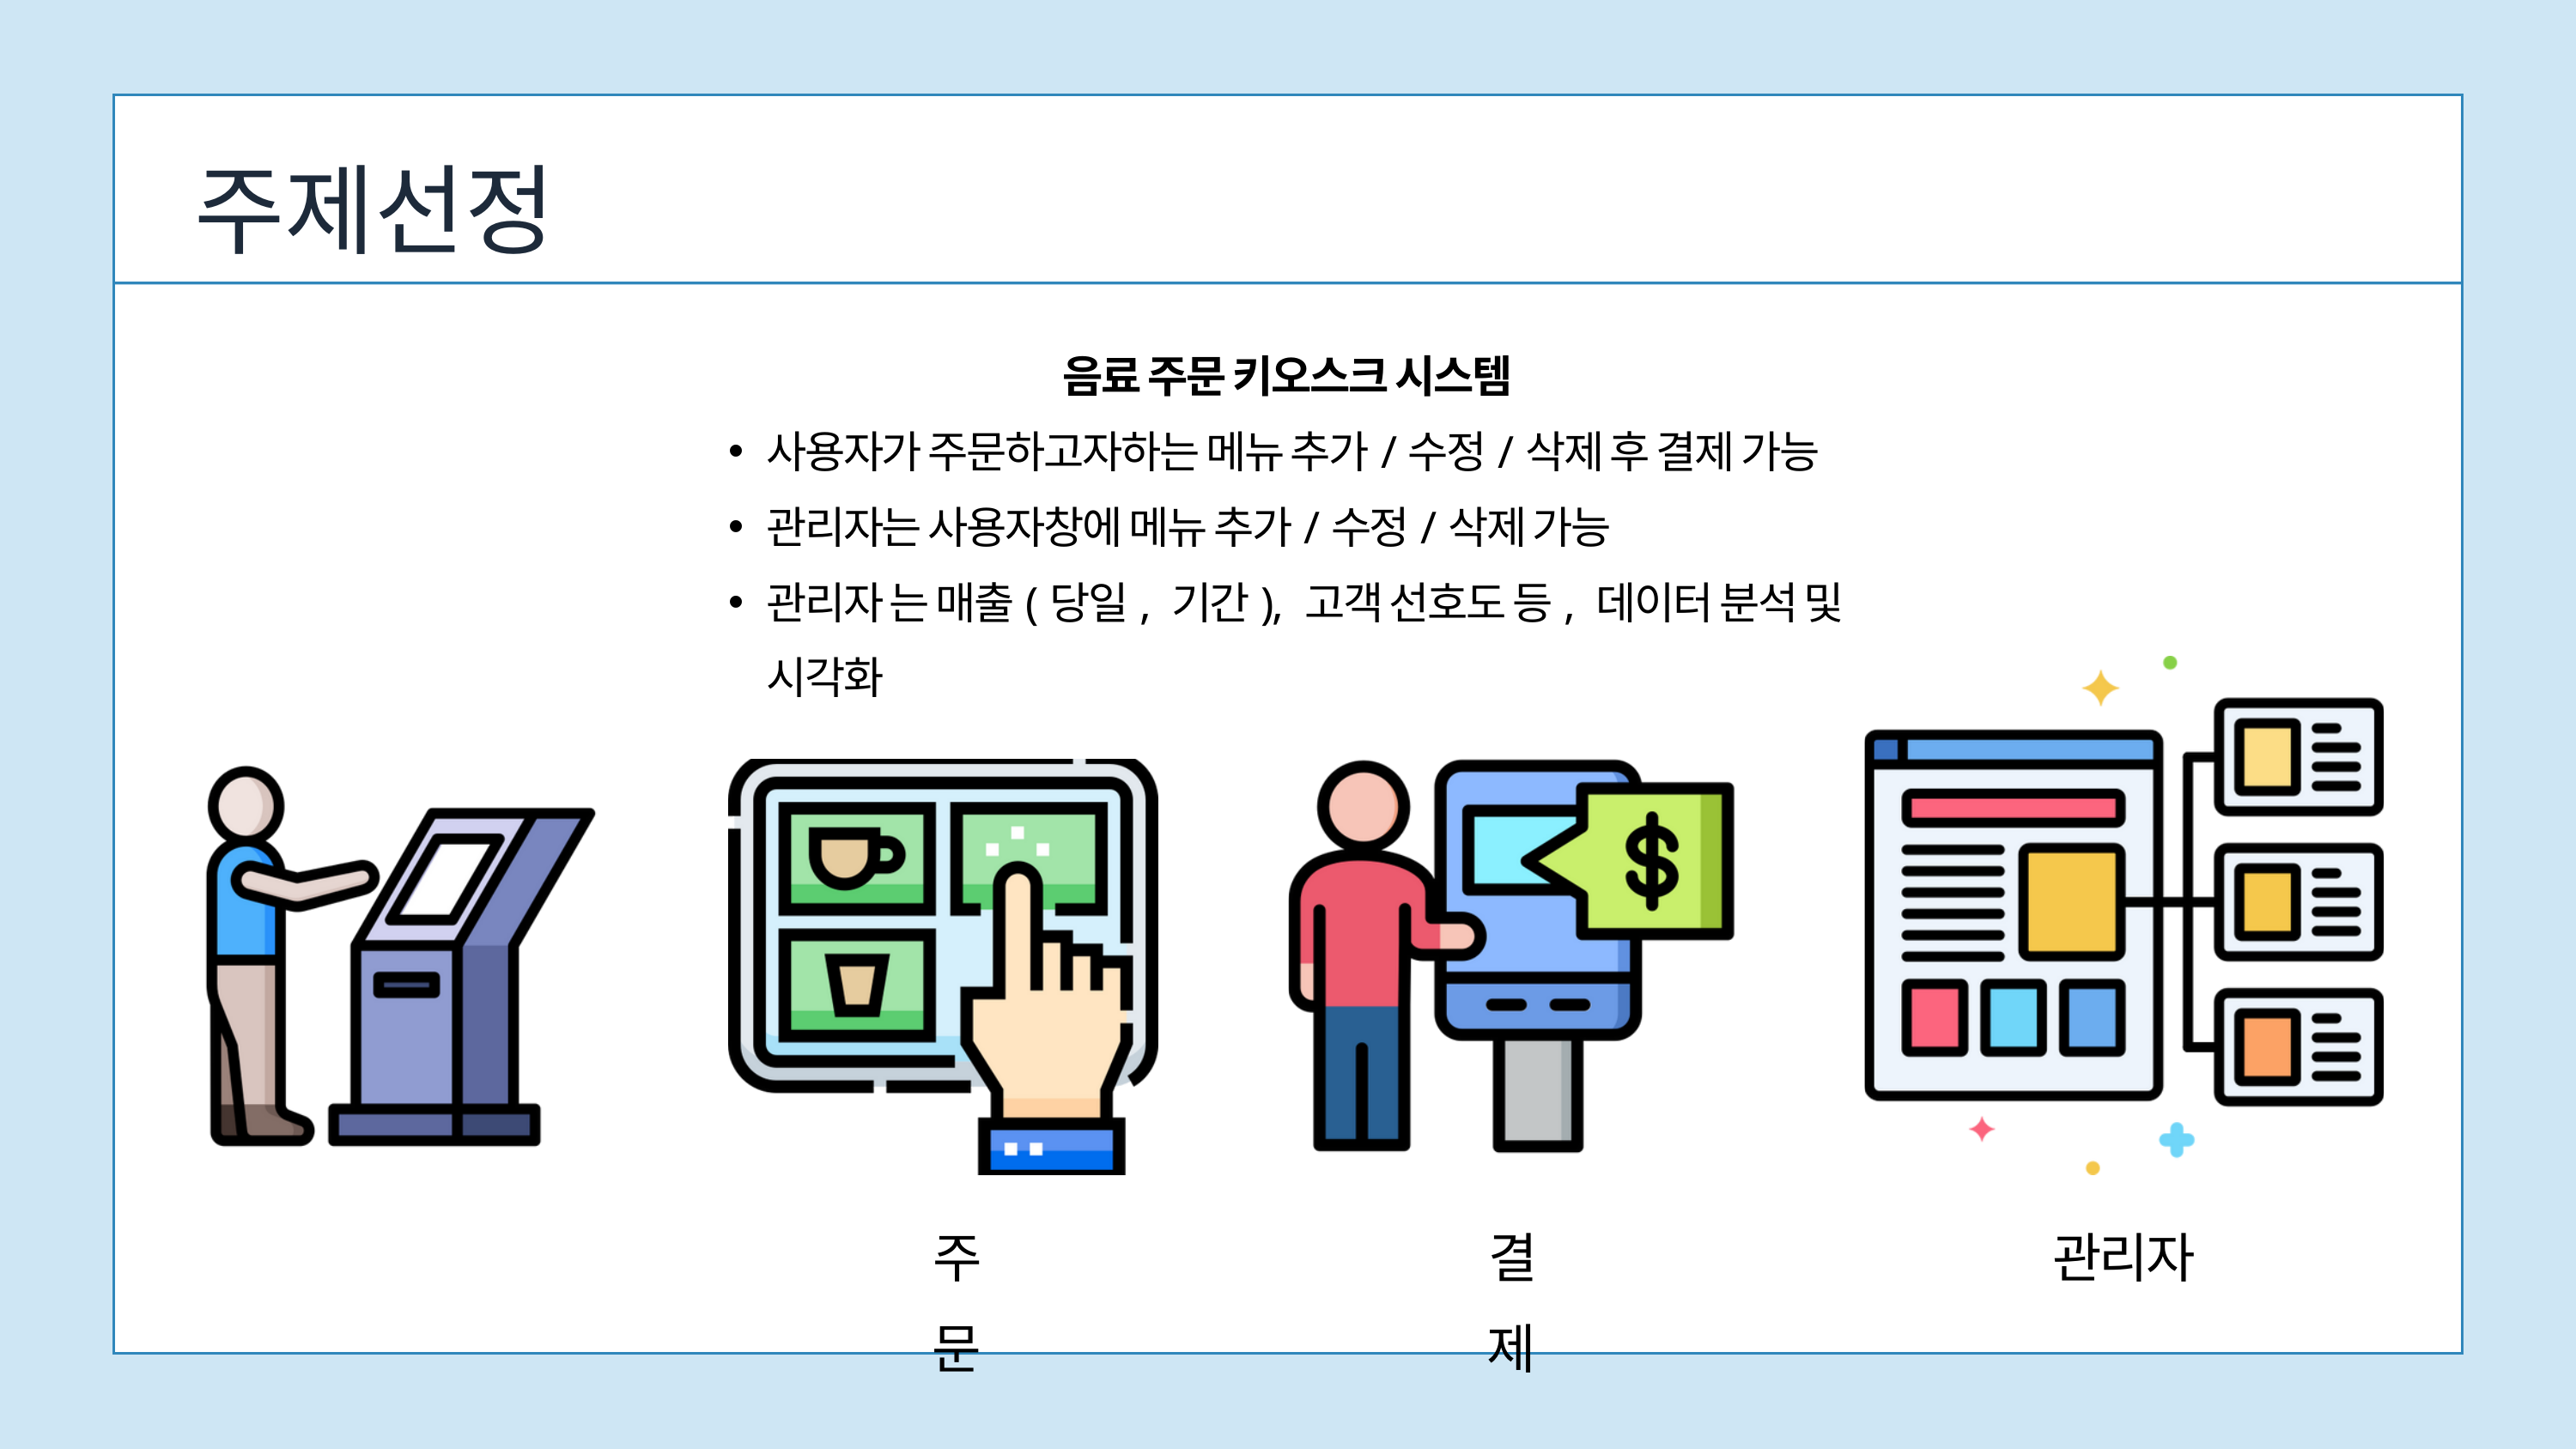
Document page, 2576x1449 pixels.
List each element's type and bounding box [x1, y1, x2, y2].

text_box [727, 759, 1159, 1278]
text_box [1864, 655, 2385, 1278]
text_box [1288, 733, 1735, 1278]
text_box [113, 94, 2463, 1354]
